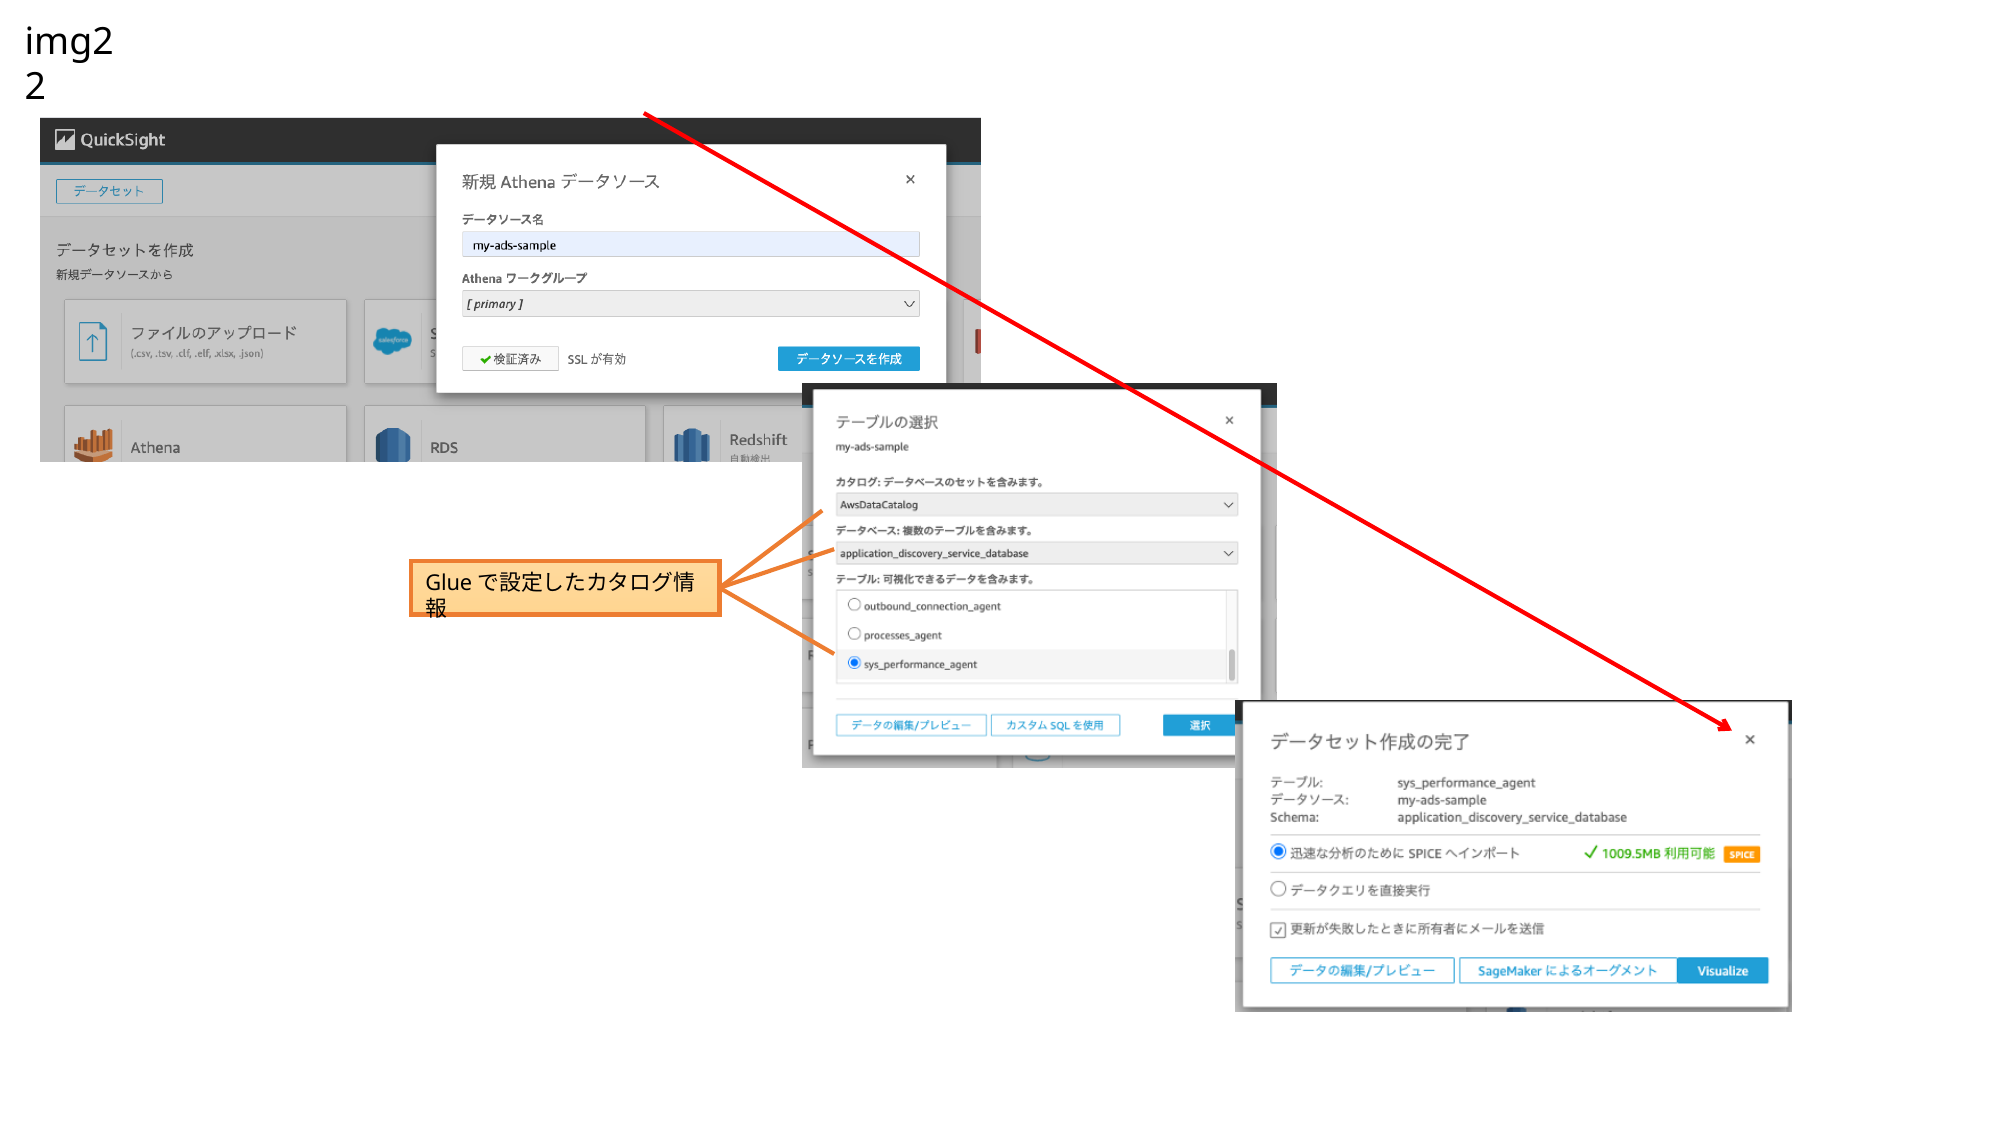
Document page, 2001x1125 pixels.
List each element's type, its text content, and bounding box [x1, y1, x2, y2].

picture [802, 700, 1792, 1012]
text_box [643, 112, 1733, 731]
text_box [719, 549, 835, 587]
text_box Glueで設定したカタログ情報 [410, 561, 643, 615]
picture [40, 117, 643, 462]
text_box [719, 587, 835, 654]
text_box img22 [9, 9, 148, 115]
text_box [719, 510, 823, 549]
